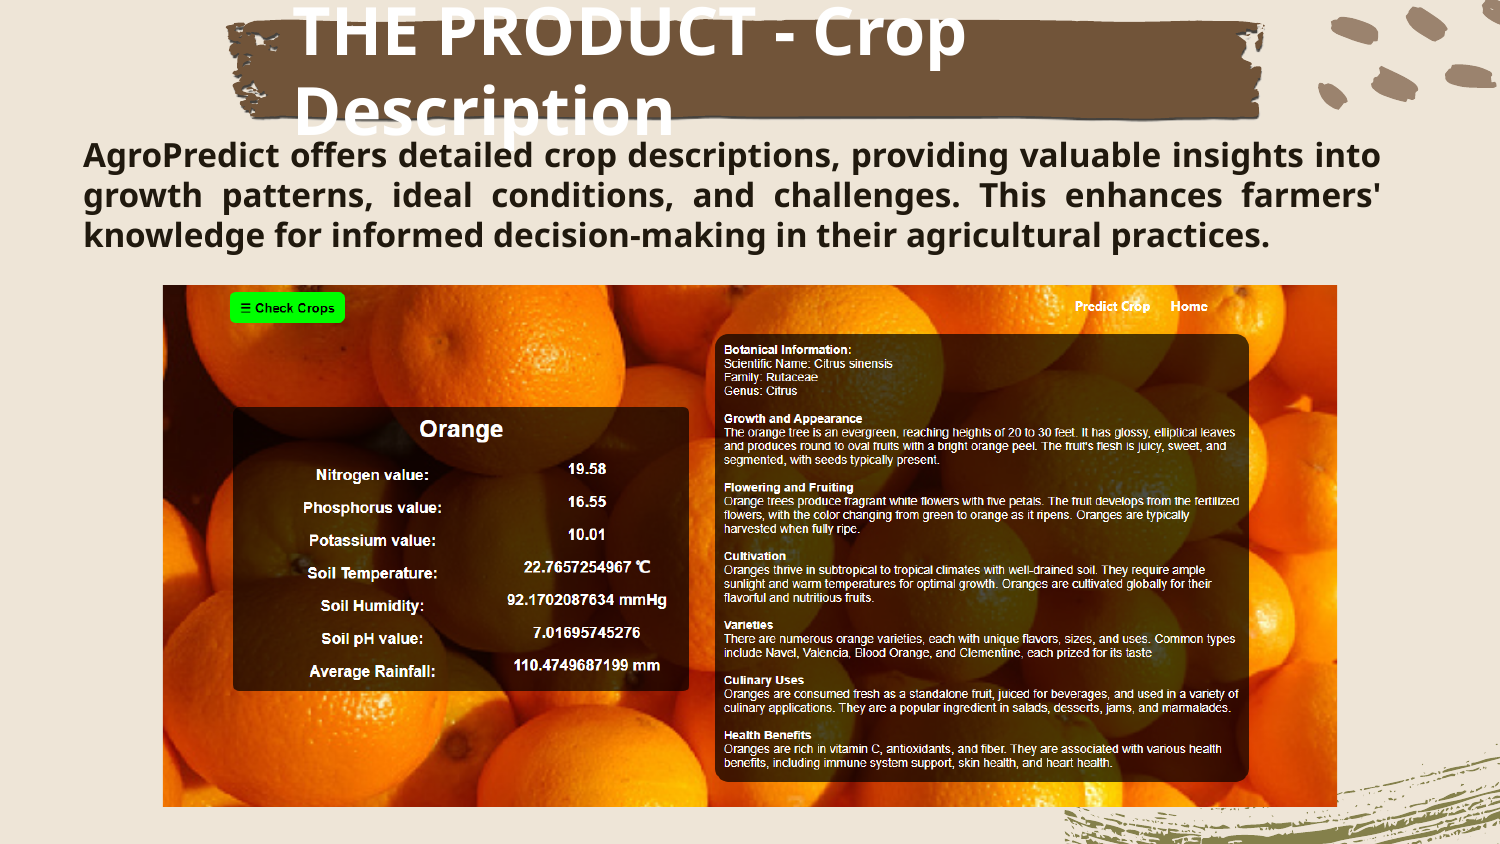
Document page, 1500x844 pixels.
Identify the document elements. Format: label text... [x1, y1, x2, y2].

text_box [225, 19, 277, 118]
text_box THE PRODUCT - Crop Description [277, 19, 1223, 119]
text_box AgroPredict offers detailed crop descriptions, providing valuable insights into growth patterns, ideal conditions, and challenges. This enhances farmers' knowledge for informed decision-making in their agricultural practices. [46, 119, 1399, 295]
text_box [1223, 21, 1265, 118]
picture [162, 285, 1338, 807]
